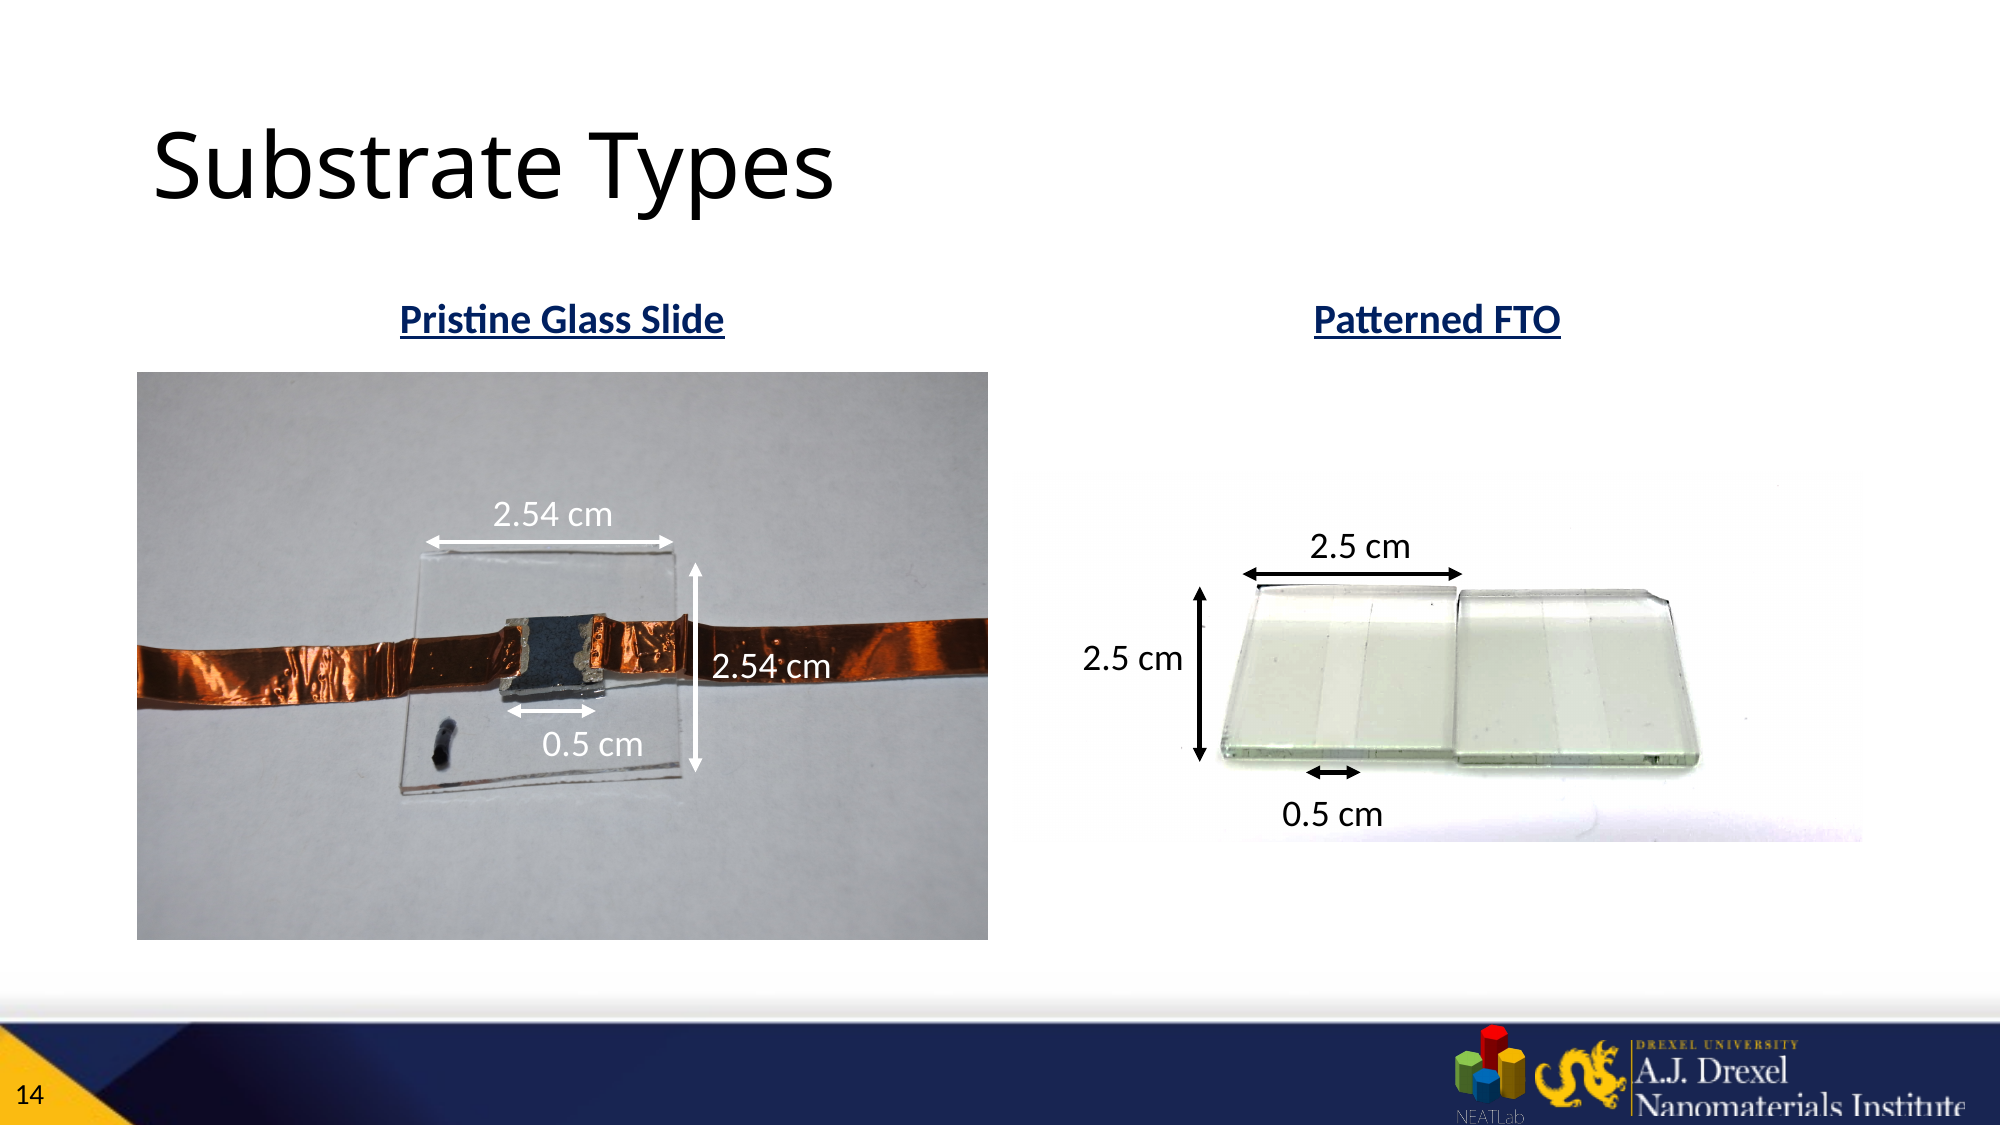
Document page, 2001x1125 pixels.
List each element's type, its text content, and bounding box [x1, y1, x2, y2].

title Substrate Types [137, 59, 1863, 278]
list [137, 372, 988, 940]
picture [1012, 471, 1863, 842]
slide_number 14 [0, 1067, 450, 1125]
text_box Pristine Glass Slide [324, 284, 801, 349]
text_box Patterned FTO [1199, 284, 1676, 349]
picture [0, 972, 2000, 1125]
